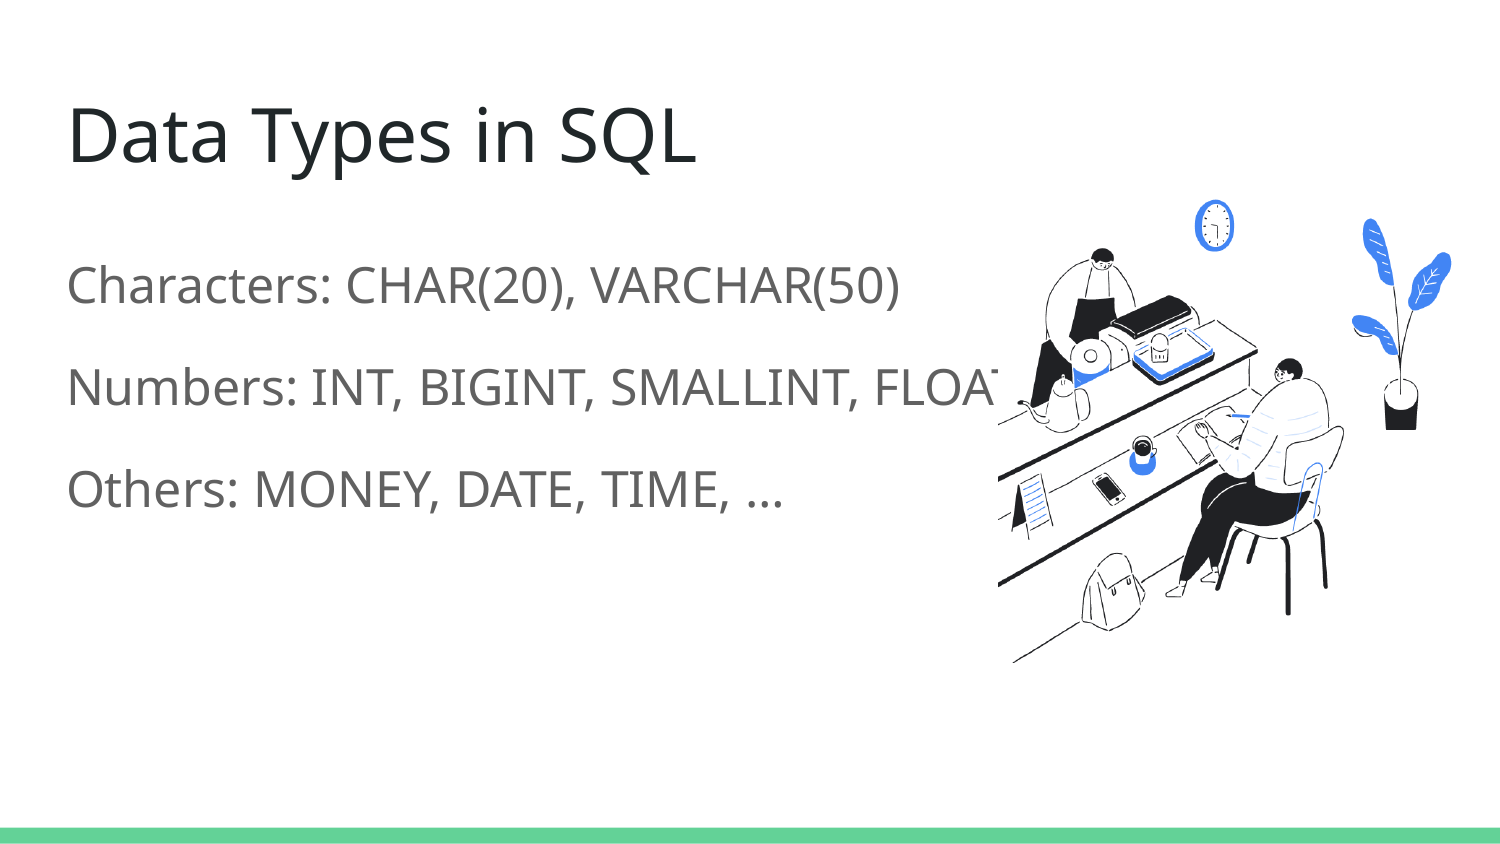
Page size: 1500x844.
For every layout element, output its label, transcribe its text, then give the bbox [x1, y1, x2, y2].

list Characters: CHAR(20), VARCHAR(50) Numbers: INT, BIGINT, SMALLINT, FLOAT Others: MONEY, DATE, TIME, … [51, 229, 1449, 750]
title Data Types in SQL [51, 72, 1449, 167]
picture [998, 172, 1463, 672]
